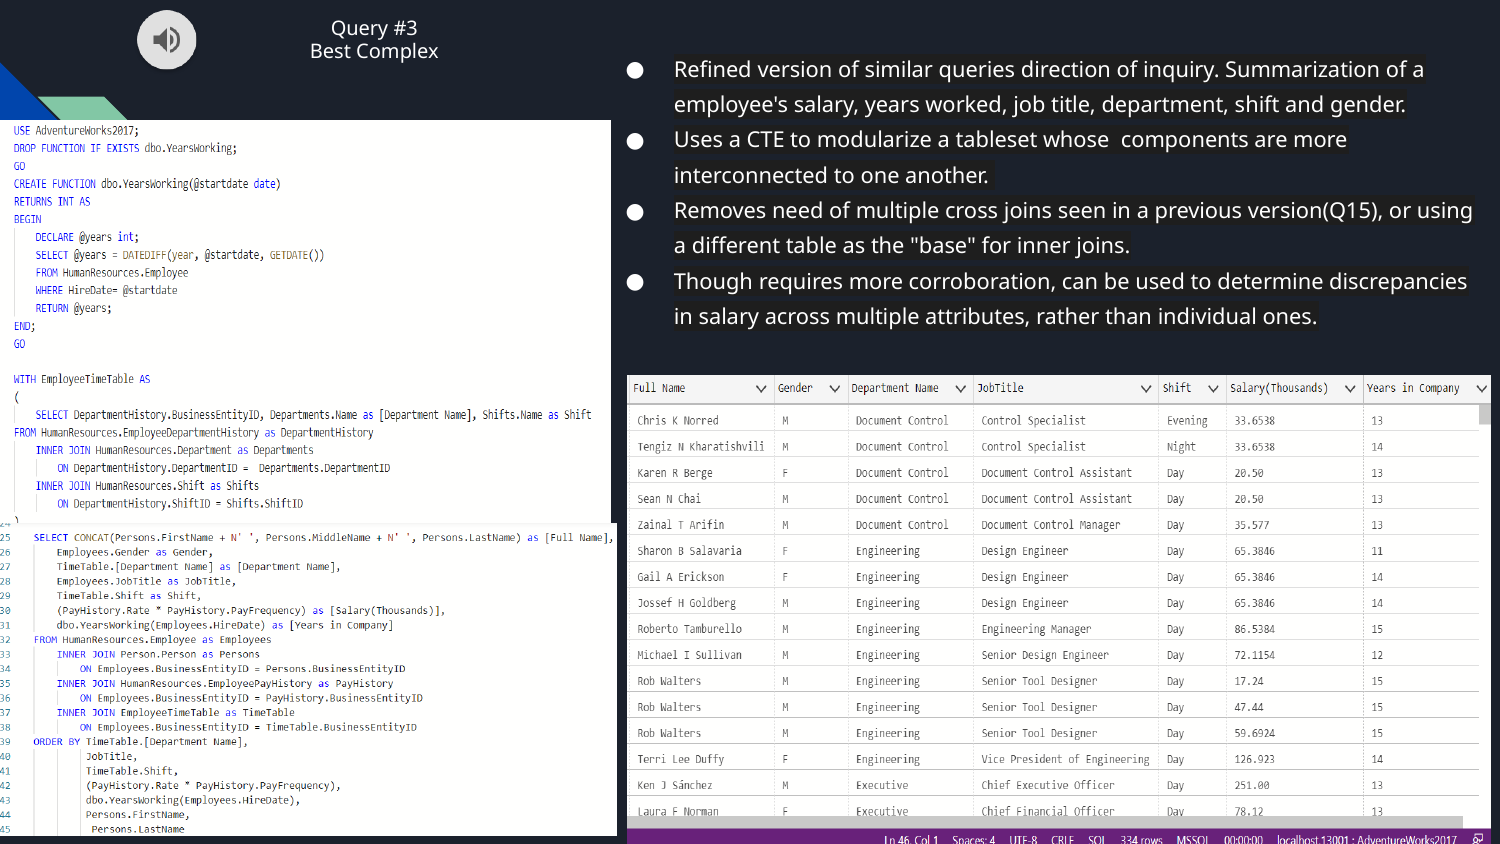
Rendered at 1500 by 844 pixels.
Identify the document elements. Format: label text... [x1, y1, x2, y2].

picture [131, 3, 203, 75]
picture [0, 120, 617, 836]
text_box Refined version of similar queries direction of inquiry. Summarization of a employee's salary, years worked, job title, department, shift and gender. Uses a CTE to modularize a tableset whose components are more interconnected to one another. Removes need of multiple cross joins seen in a previous version(Q15), or using a different table as the "base" for inner joins. Though requires more corroboration, can be used to determine discrepancies in salary across multiple attributes, rather than individual ones. [583, 31, 1491, 345]
title Query #3 Best Complex [165, 0, 584, 79]
picture [627, 375, 1491, 844]
